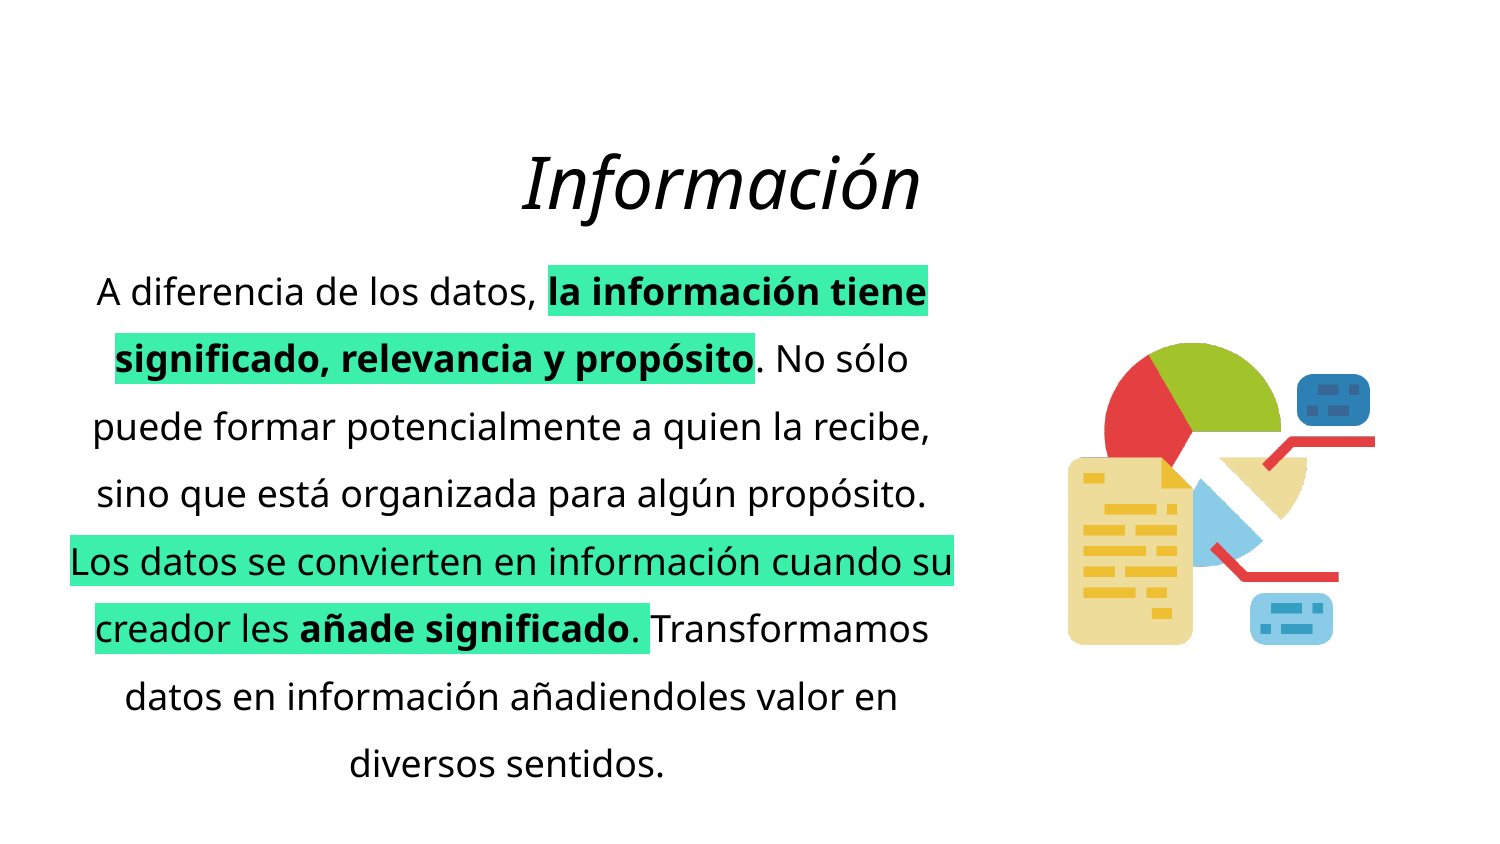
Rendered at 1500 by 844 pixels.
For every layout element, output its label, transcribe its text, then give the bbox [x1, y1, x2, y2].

text_box A diferencia de los datos, la información tiene significado, relevancia y propósito. No sólo puede formar potencialmente a quien la recibe, sino que está organizada para algún propósito. Los datos se convierten en información cuando su creador les añade significado. Transformamos datos en información añadiendoles valor en diversos sentidos. [51, 339, 973, 690]
picture [1051, 327, 1385, 661]
text_box Información [146, 99, 1300, 262]
